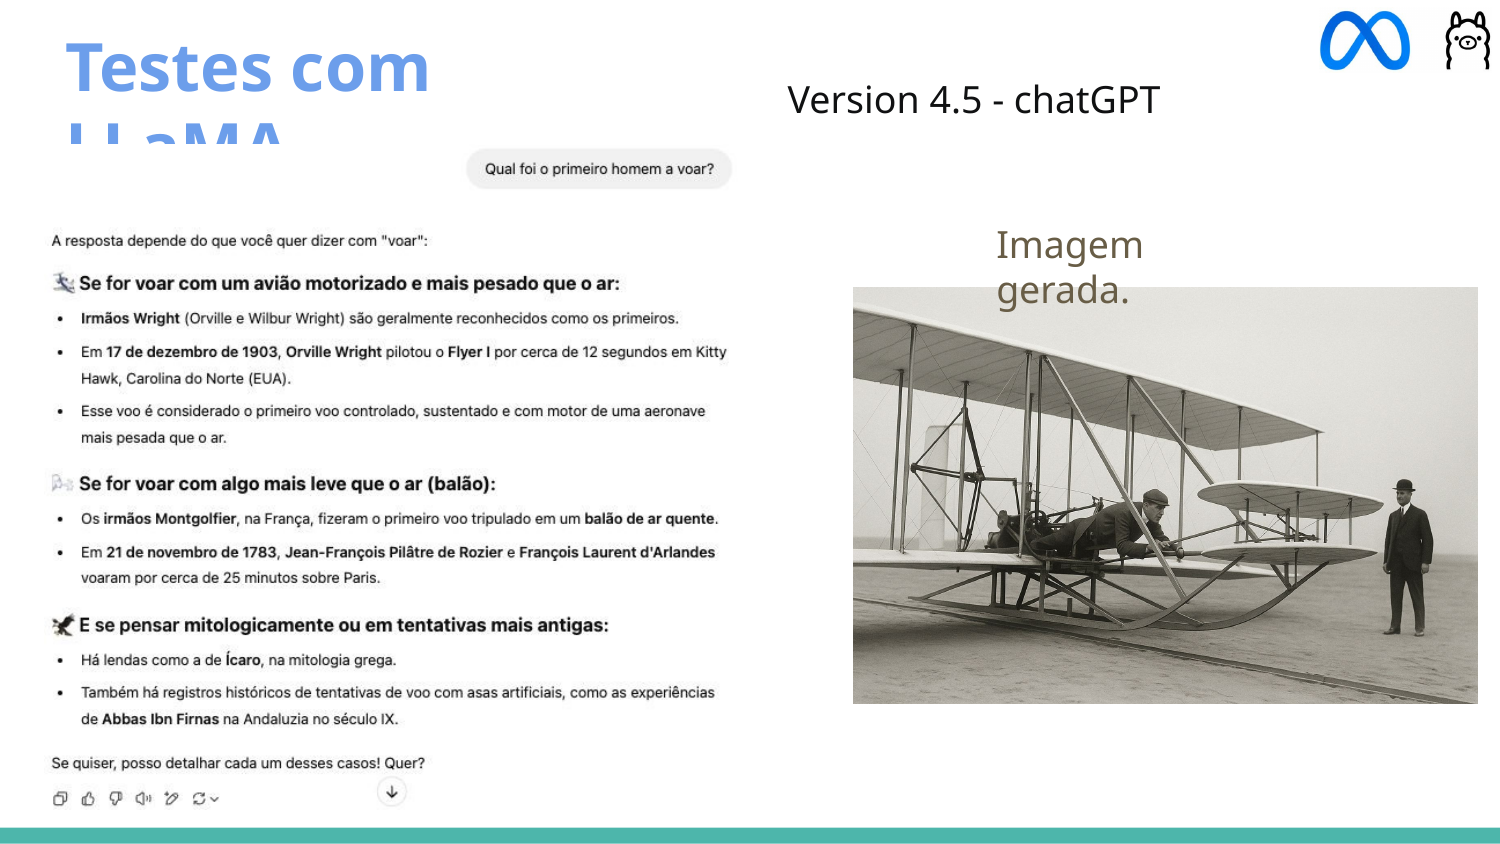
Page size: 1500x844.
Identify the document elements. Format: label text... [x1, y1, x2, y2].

picture [1319, 6, 1492, 74]
text_box Imagem gerada. [994, 218, 1282, 285]
text_box Testes com LLaMA [63, 22, 506, 143]
text_box Version 4.5 - chatGPT [785, 73, 1182, 122]
picture [43, 144, 739, 811]
picture [852, 287, 1478, 704]
